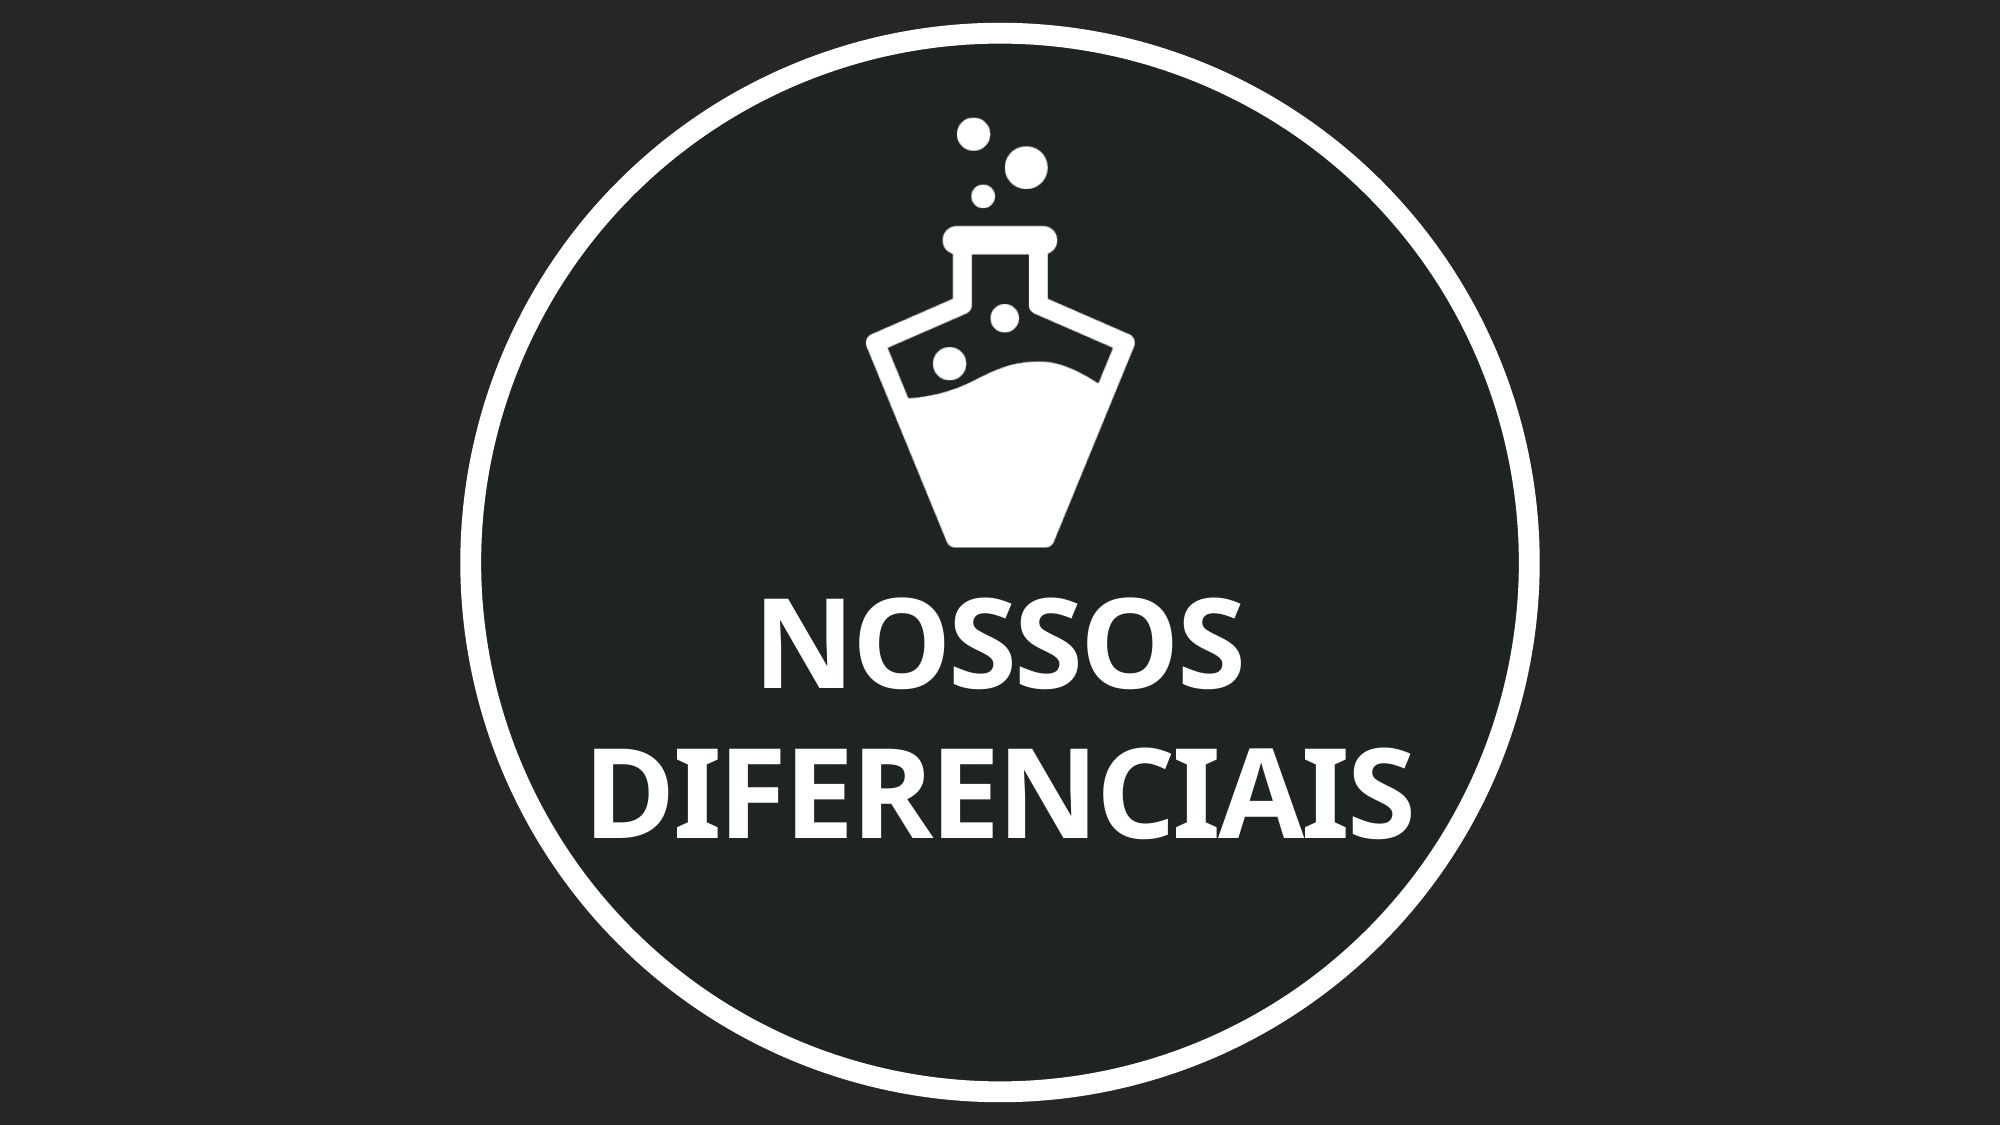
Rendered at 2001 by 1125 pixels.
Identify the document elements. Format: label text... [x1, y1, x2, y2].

text_box NOSSOS DIFERENCIAIS [483, 556, 1517, 871]
text_box [568, 871, 1432, 1093]
text_box [469, 32, 1531, 681]
picture [770, 108, 1230, 567]
